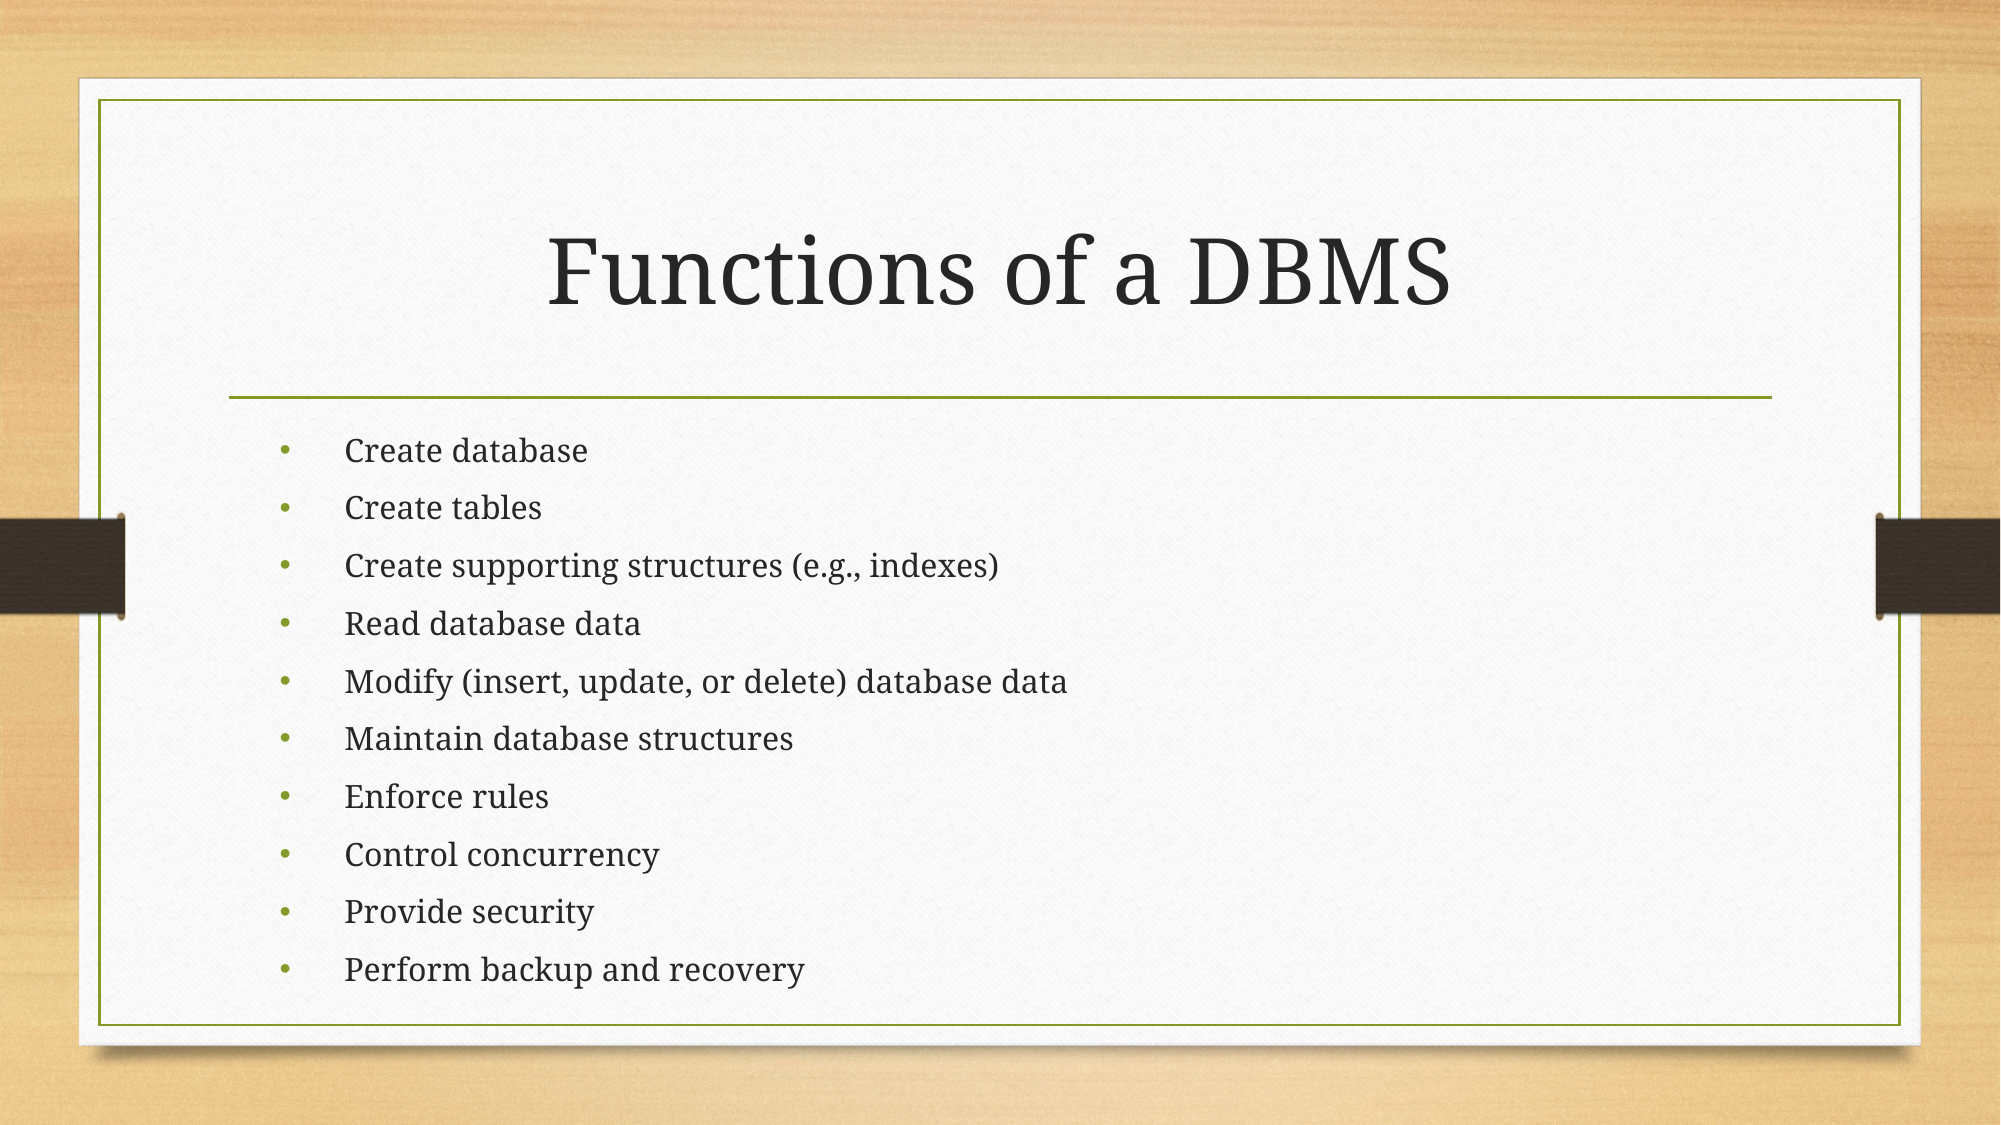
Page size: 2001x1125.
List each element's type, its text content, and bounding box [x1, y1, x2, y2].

title Functions of a D B M S [212, 161, 1788, 375]
picture [0, 0, 2001, 1125]
list Create database Create tables Create supporting structures (e.g., indexes) Read database data Modify (insert, update, or delete) database data Maintain database structures Enforce rules Control concurrency Provide security Perform backup and recovery [246, 422, 1749, 999]
